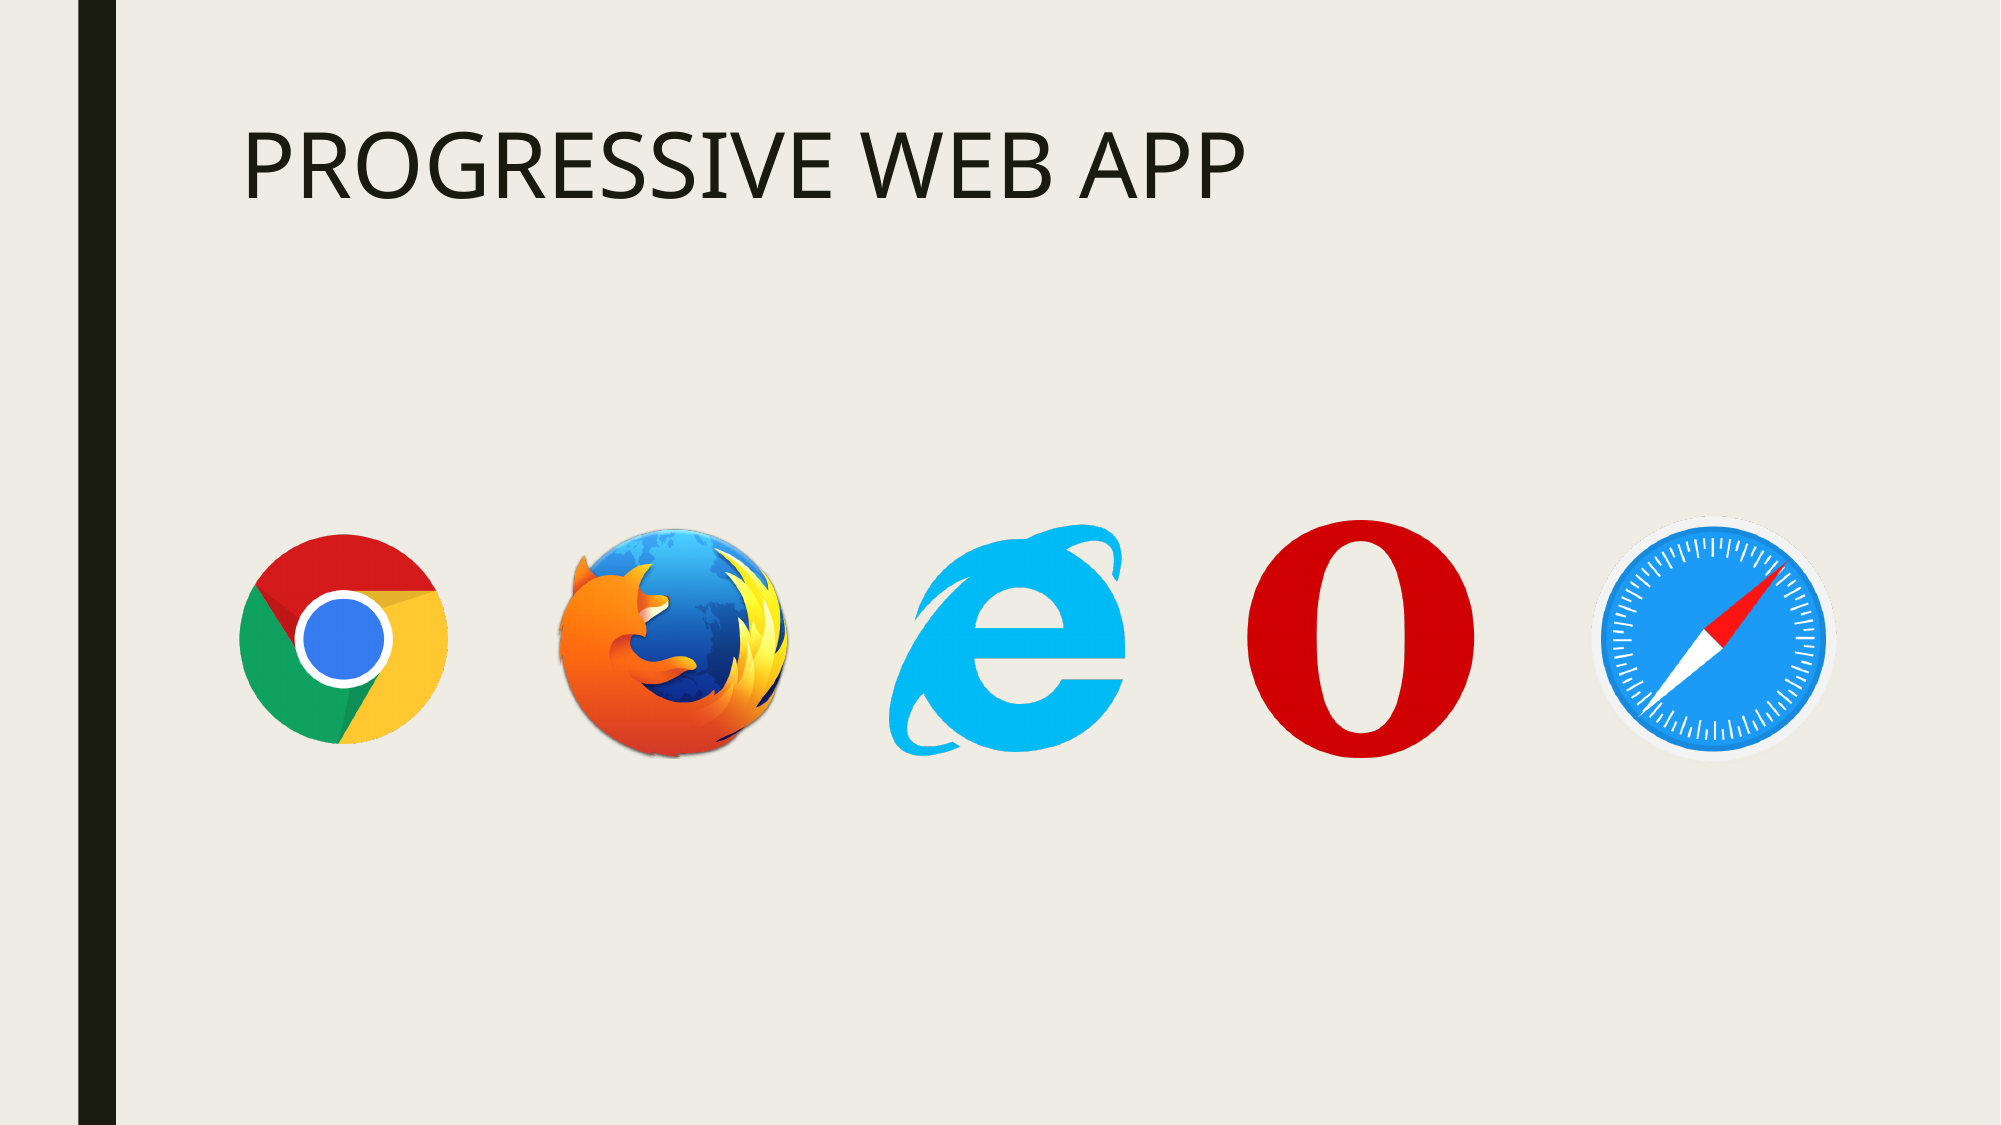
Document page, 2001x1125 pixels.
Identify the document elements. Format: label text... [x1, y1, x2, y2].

picture [1242, 520, 1479, 758]
picture [889, 659, 1125, 758]
picture [556, 522, 793, 759]
title PROGRESSIVE WEB APP [225, 112, 1800, 357]
picture [976, 588, 1063, 628]
picture [224, 520, 462, 758]
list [1574, 499, 1853, 778]
picture [889, 522, 1125, 704]
